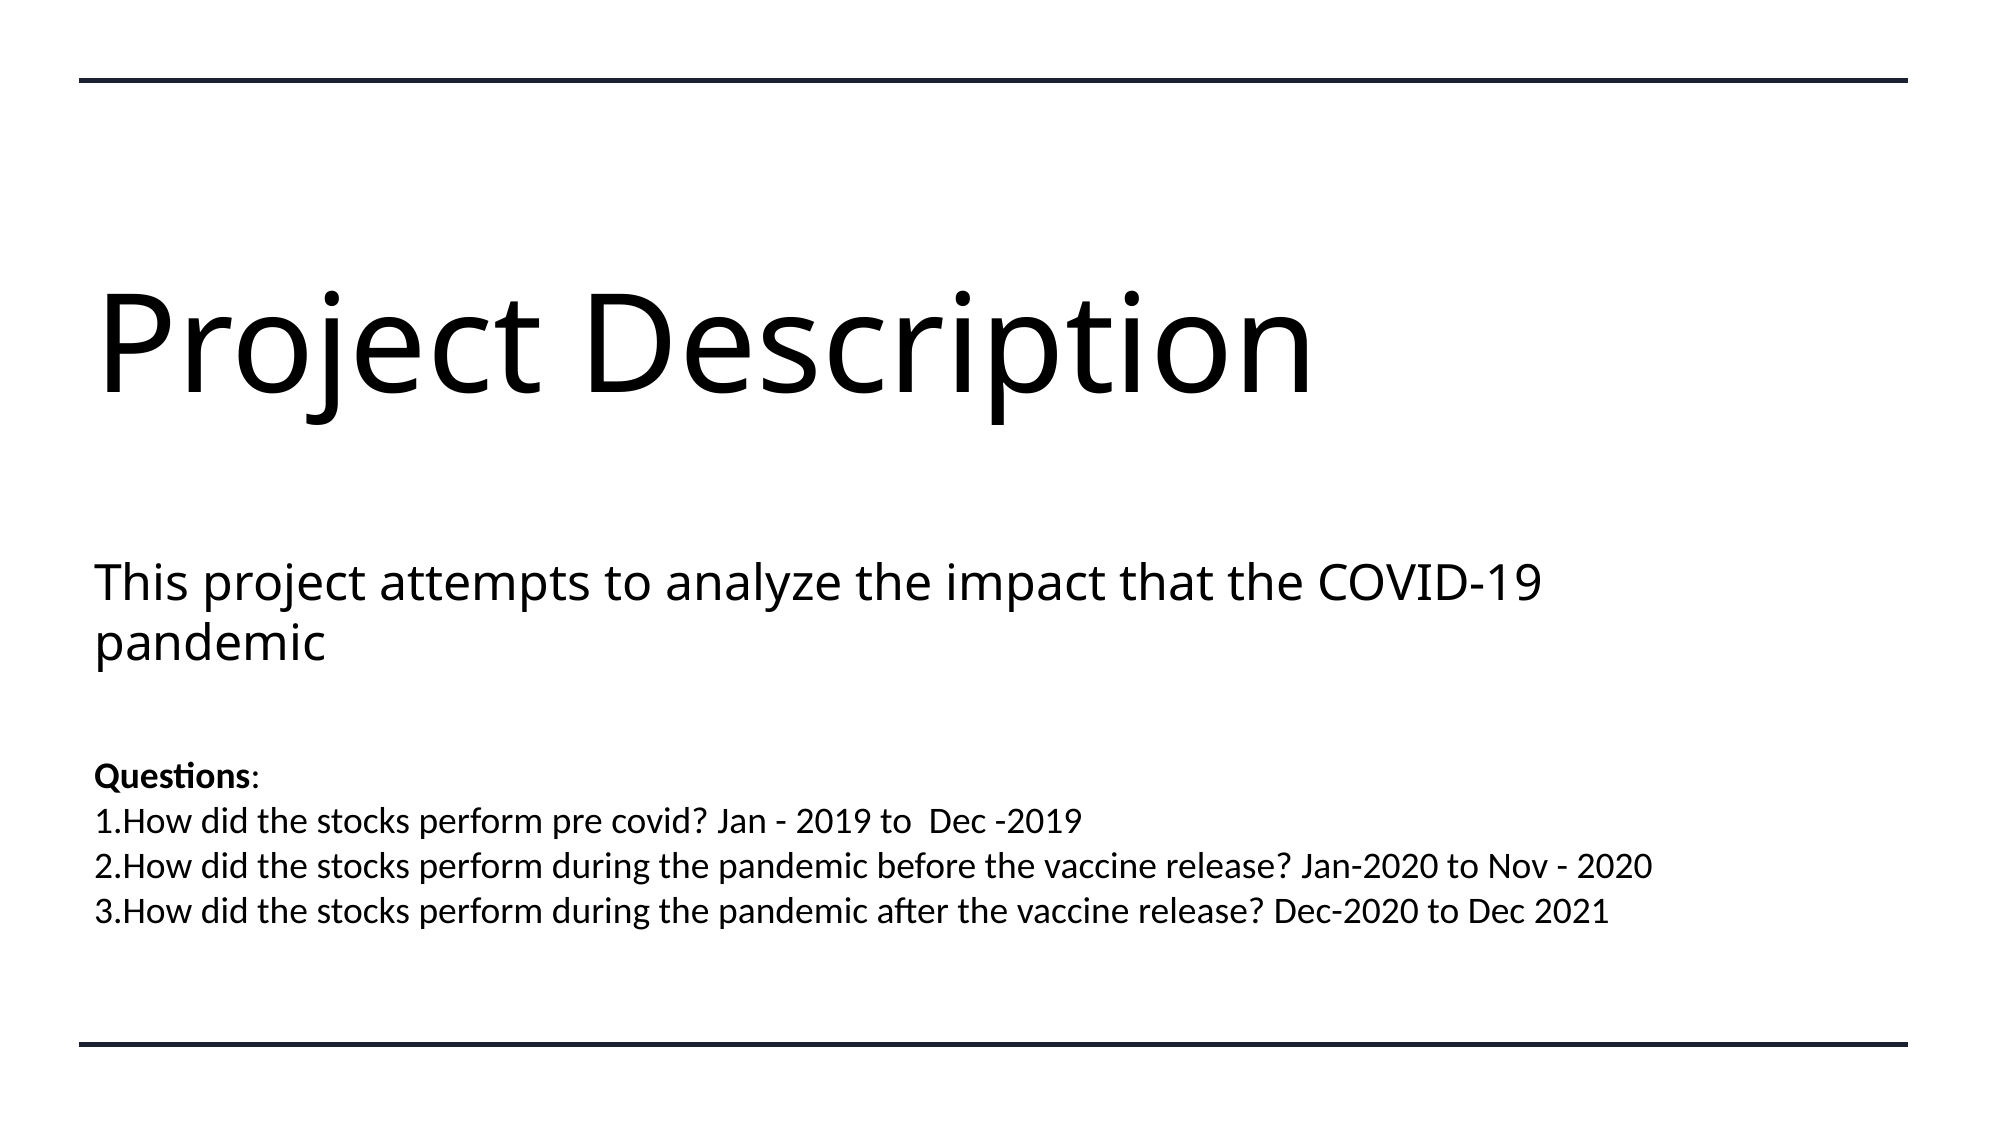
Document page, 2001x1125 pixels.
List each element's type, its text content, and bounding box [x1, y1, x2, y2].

list This project attempts to analyze the impact that the COVID-19 pandemic Questions: How did the stocks perform pre covid? Jan - 2019 to Dec -2019 How did the stocks perform during the pandemic before the vaccine release? Jan-2020 to Nov - 2020 How did the stocks perform during the pandemic after the vaccine release? Dec-2020 to Dec 2021 [79, 542, 1803, 965]
title Project Description [79, 160, 1824, 515]
